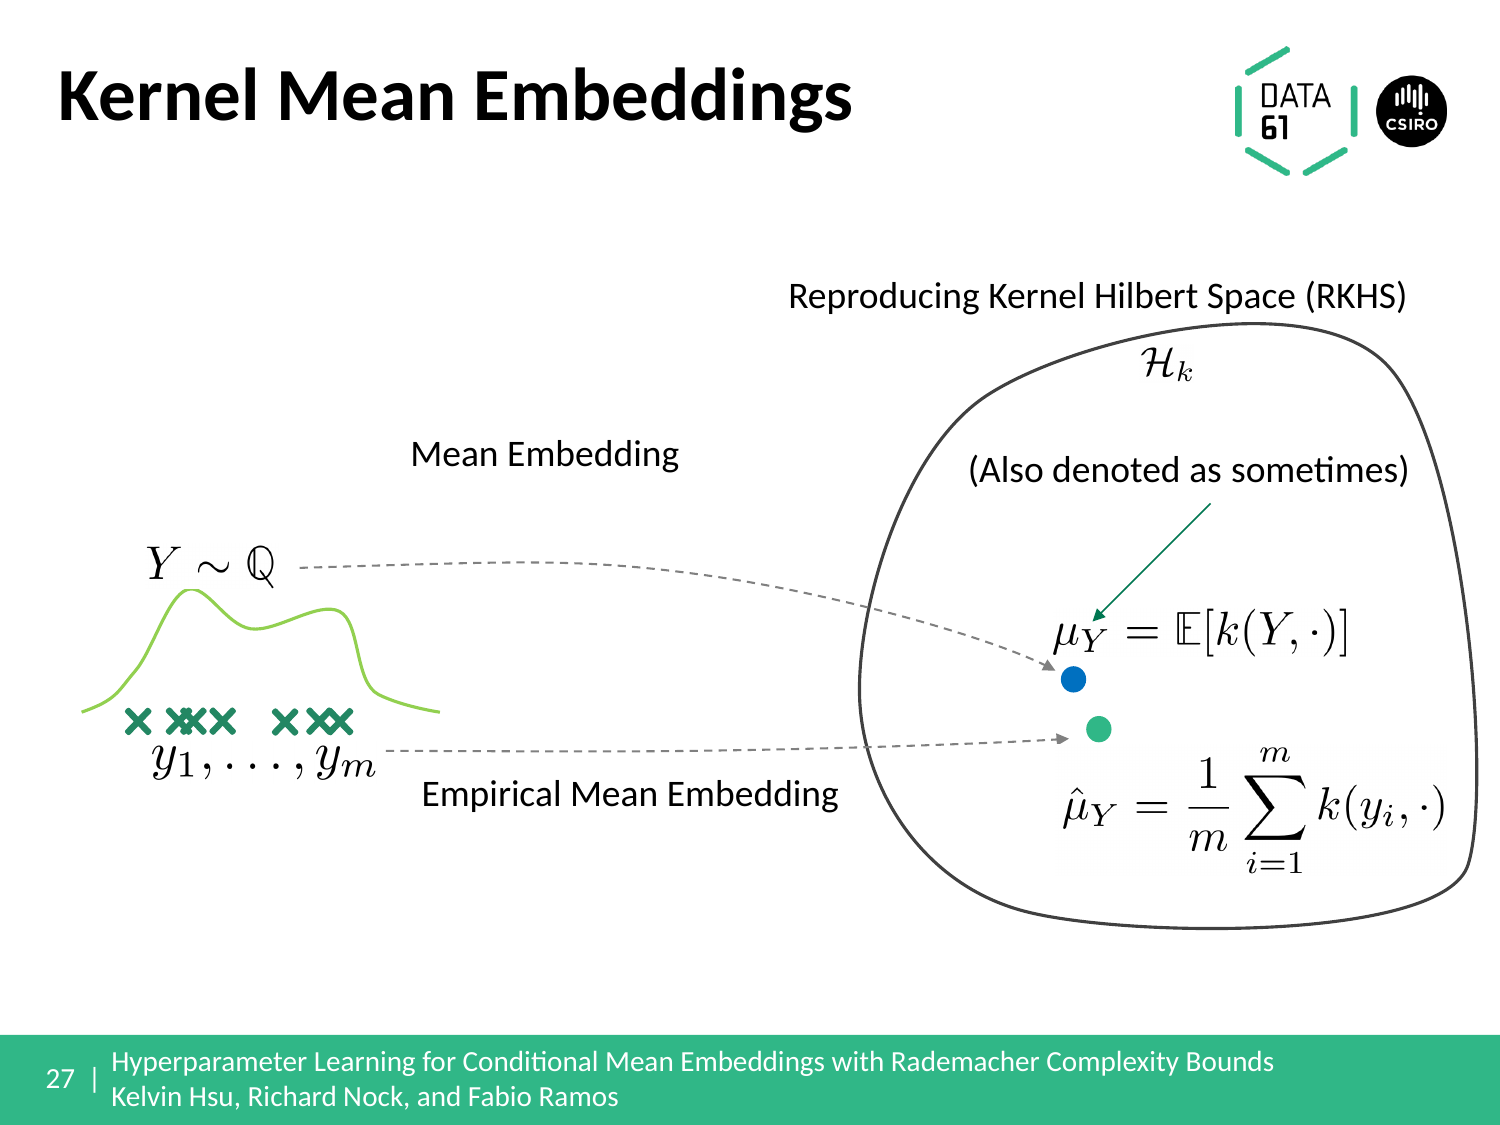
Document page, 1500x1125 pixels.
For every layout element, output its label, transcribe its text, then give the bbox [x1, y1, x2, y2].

text_box Reproducing Kernel Hilbert Space (RKHS) [773, 263, 1436, 323]
picture [148, 741, 377, 784]
title Kernel Mean Embeddings [58, 45, 1211, 185]
text_box [186, 713, 207, 735]
picture [1052, 608, 1348, 657]
text_box [385, 733, 1069, 754]
text_box Mean Embedding [395, 421, 710, 482]
footer Hyperparameter Learning for Conditional Mean Embeddings with Rademacher Complexity Bounds Kelvin Hsu, Richard Nock, and Fabio Ramos [111, 1066, 1293, 1088]
picture [1235, 46, 1447, 176]
text_box [81, 597, 441, 713]
text_box [326, 713, 354, 736]
picture [145, 543, 279, 589]
text_box [299, 560, 1056, 671]
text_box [1092, 503, 1211, 622]
text_box [857, 323, 1479, 931]
picture [1139, 343, 1194, 384]
text_box [271, 713, 299, 736]
text_box [1084, 713, 1114, 742]
text_box Empirical Mean Embedding [406, 761, 868, 822]
text_box [209, 713, 236, 735]
text_box [165, 713, 193, 735]
text_box [306, 713, 330, 735]
text_box [1058, 665, 1089, 695]
text_box [124, 707, 152, 736]
slide_number 27 | [41, 1066, 102, 1088]
picture [1055, 743, 1447, 877]
